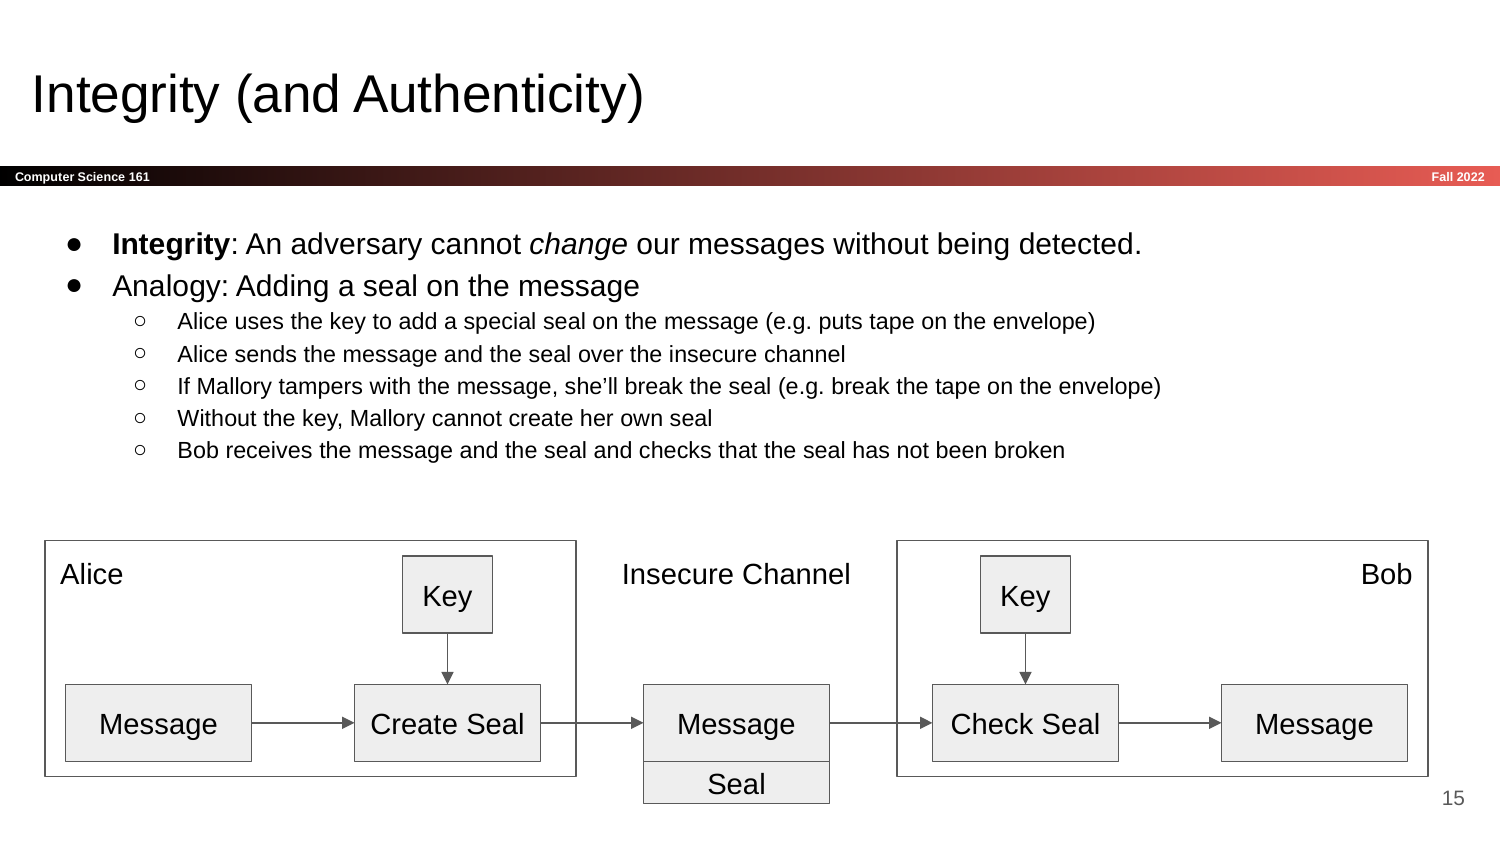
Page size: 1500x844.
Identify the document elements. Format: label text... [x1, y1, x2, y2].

text_box Key [980, 556, 1071, 634]
text_box Check Seal [932, 684, 1119, 762]
title Integrity (and Authenticity) [16, 44, 1415, 139]
text_box Bob [1302, 540, 1428, 606]
text_box [897, 540, 1428, 777]
text_box Message [65, 684, 252, 762]
slide_number 15 [1389, 764, 1480, 830]
text_box [45, 540, 576, 777]
text_box Alice [45, 540, 171, 606]
text_box Seal [643, 761, 830, 804]
text_box Create Seal [354, 684, 541, 762]
text_box Message [1221, 684, 1408, 762]
list Integrity: An adversary cannot change our messages without being detected. Analogy: Adding a seal on the message Alice uses the key to add a special seal on the message (e.g. puts tape on the envelope) Alice sends the message and the seal over the insecure channel If Mallory tampers with the message, she’ll break the seal (e.g. break the tape on the envelope) Without the key, Mallory cannot create her own seal Bob receives the message and the seal and checks that the seal has not been broken [32, 204, 1431, 480]
text_box Key [402, 556, 493, 634]
text_box Message [643, 684, 830, 761]
text_box Insecure Channel [575, 540, 898, 606]
